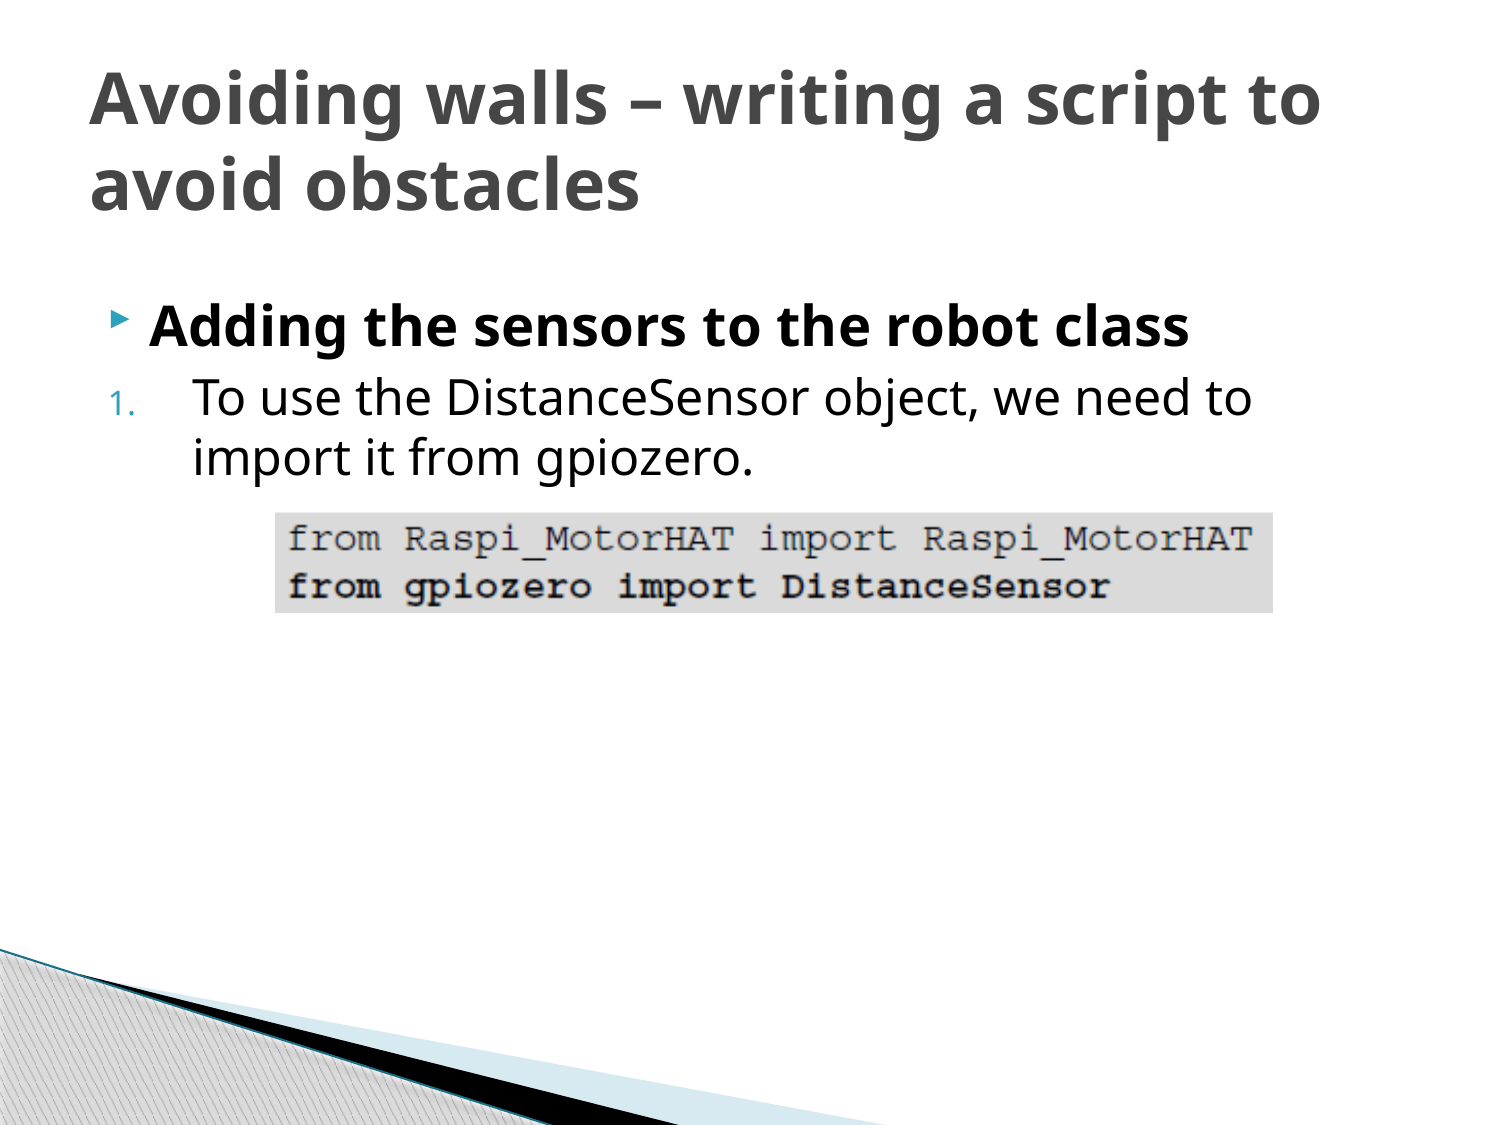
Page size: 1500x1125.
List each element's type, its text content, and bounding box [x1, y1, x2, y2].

list Adding the sensors to the robot class To use the DistanceSensor object, we need to import it from gpiozero. [75, 282, 1425, 1025]
title Avoiding walls – writing a script to avoid obstacles [75, 45, 1425, 233]
picture [274, 511, 1273, 613]
